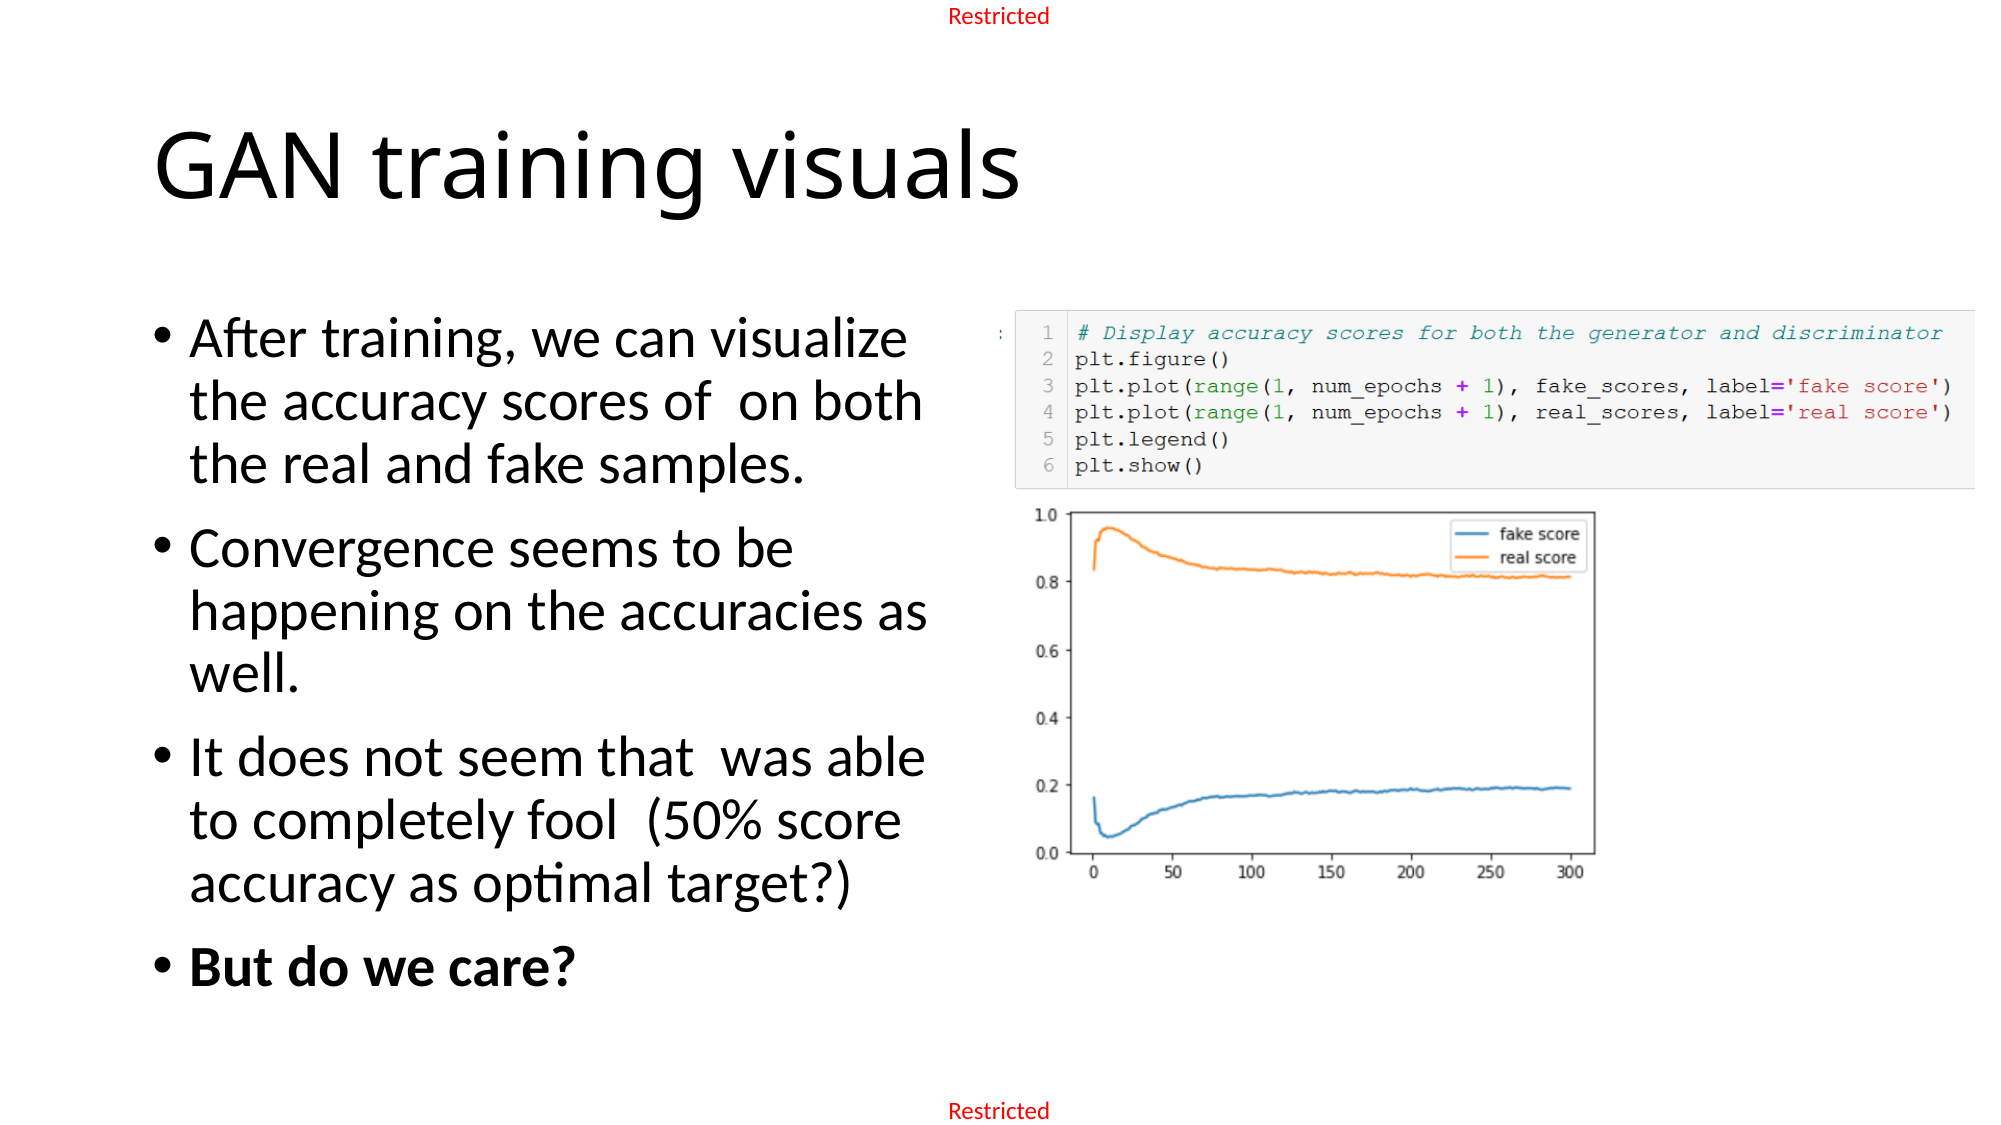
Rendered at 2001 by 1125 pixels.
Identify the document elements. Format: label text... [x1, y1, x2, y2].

title GAN training visuals [137, 59, 1863, 278]
picture [999, 299, 1975, 888]
